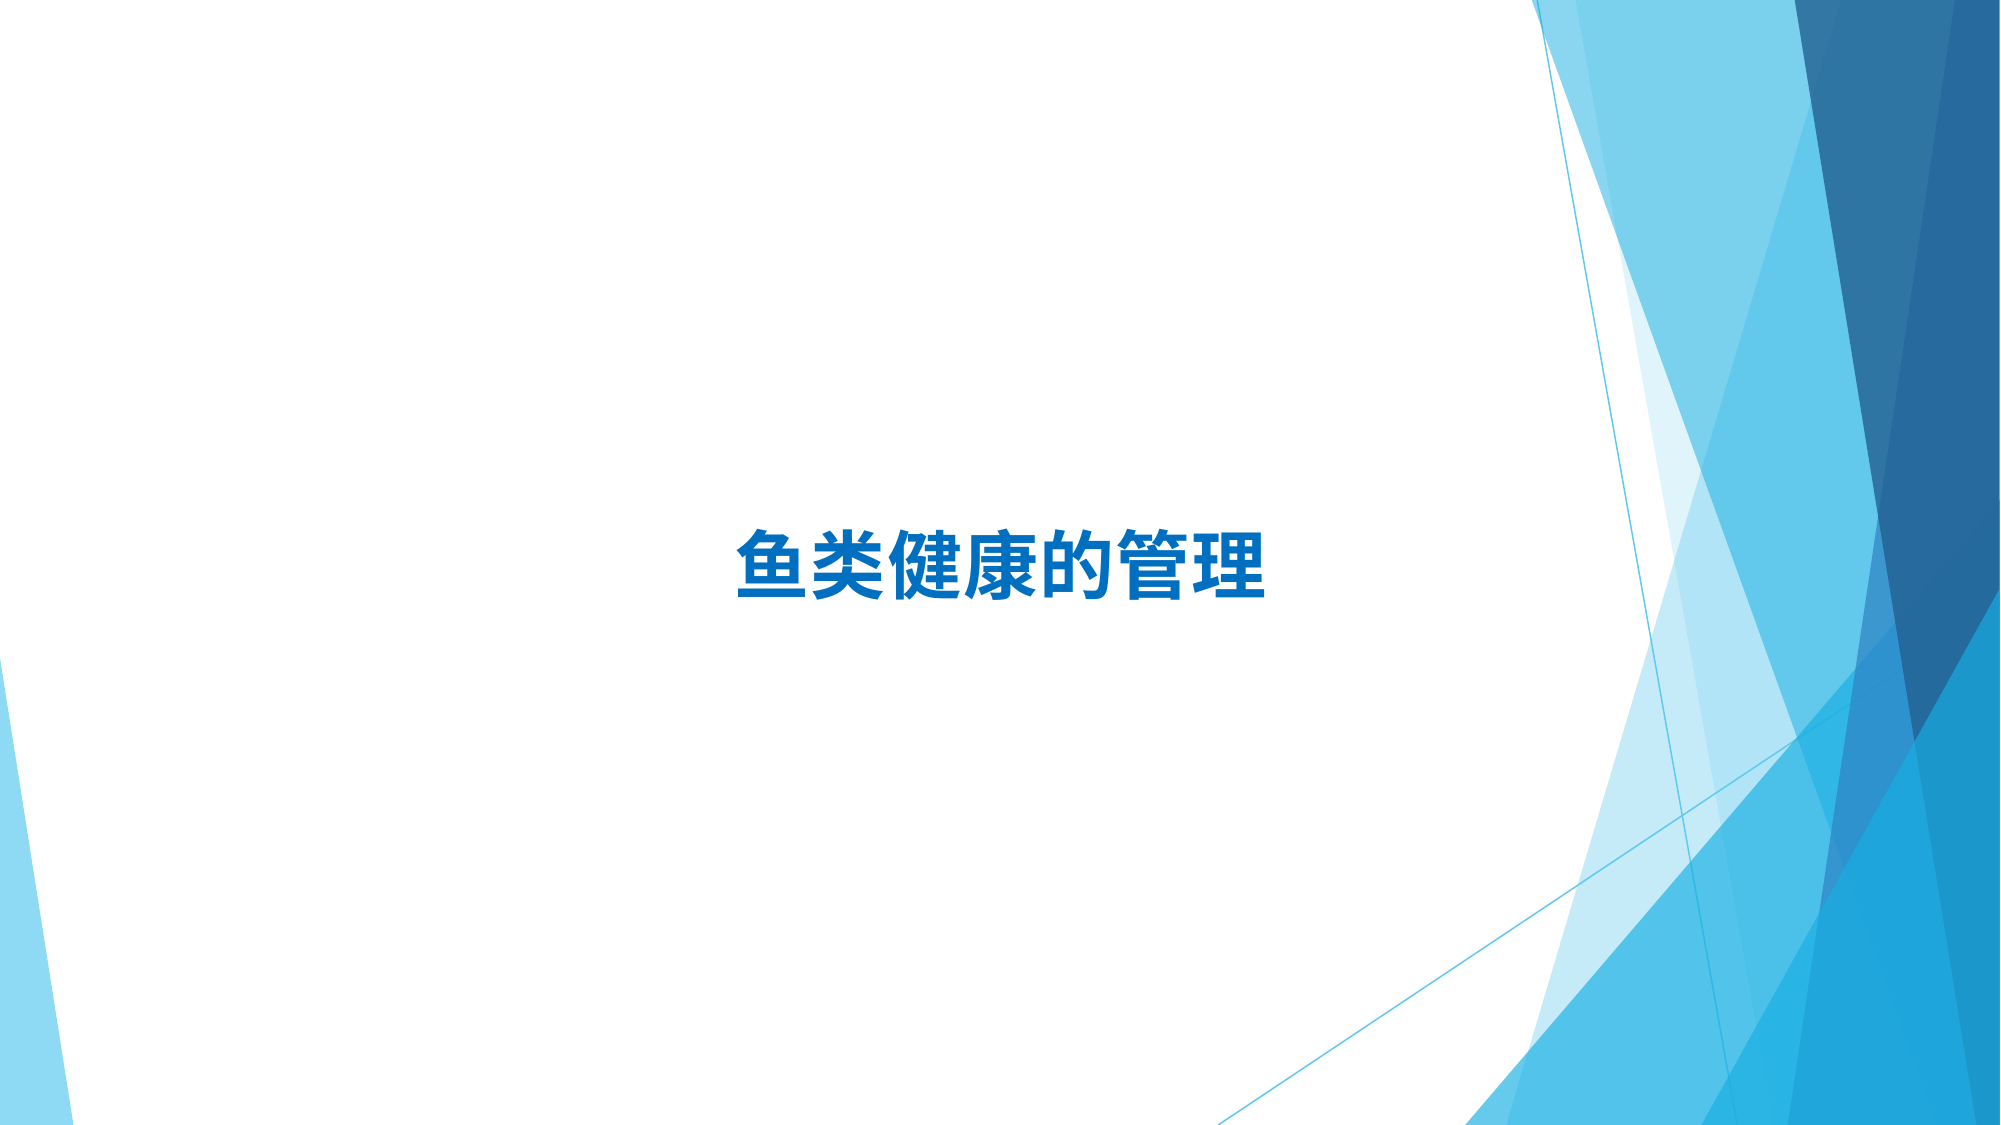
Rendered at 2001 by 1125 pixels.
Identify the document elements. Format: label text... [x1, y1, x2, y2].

title 鱼类健康的管理 [660, 516, 1340, 706]
